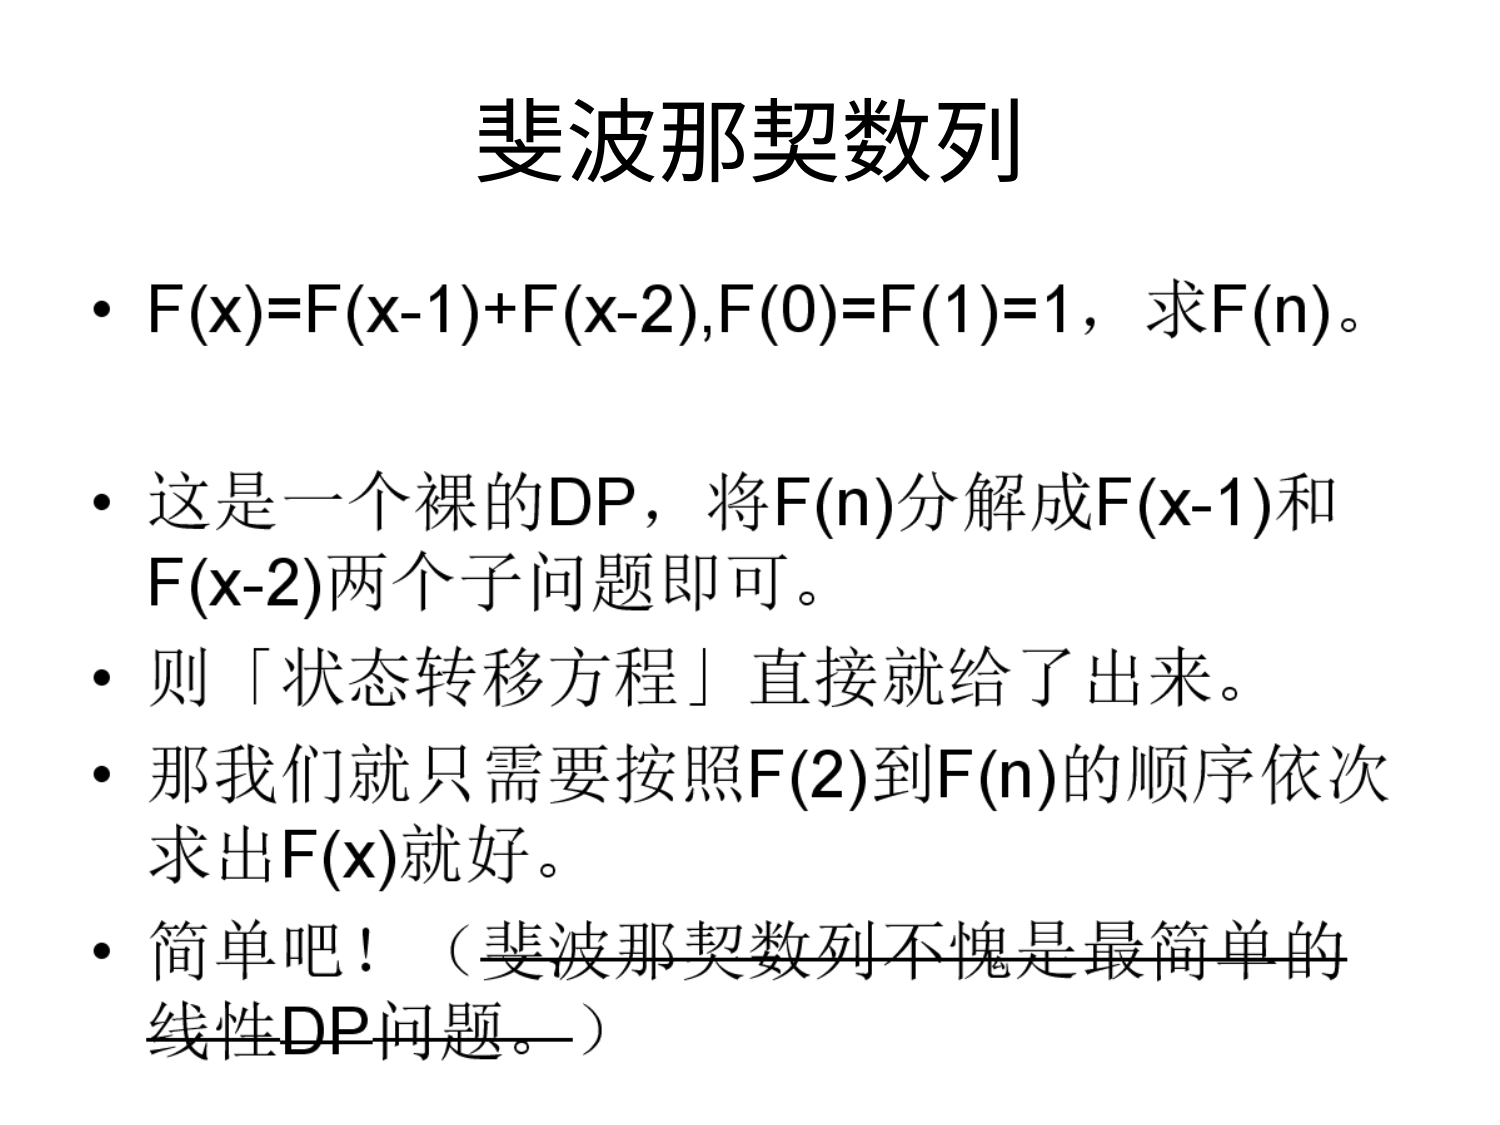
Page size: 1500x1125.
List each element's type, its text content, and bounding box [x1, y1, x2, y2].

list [74, 262, 1425, 1097]
title 斐波那契数列 [75, 45, 1425, 233]
